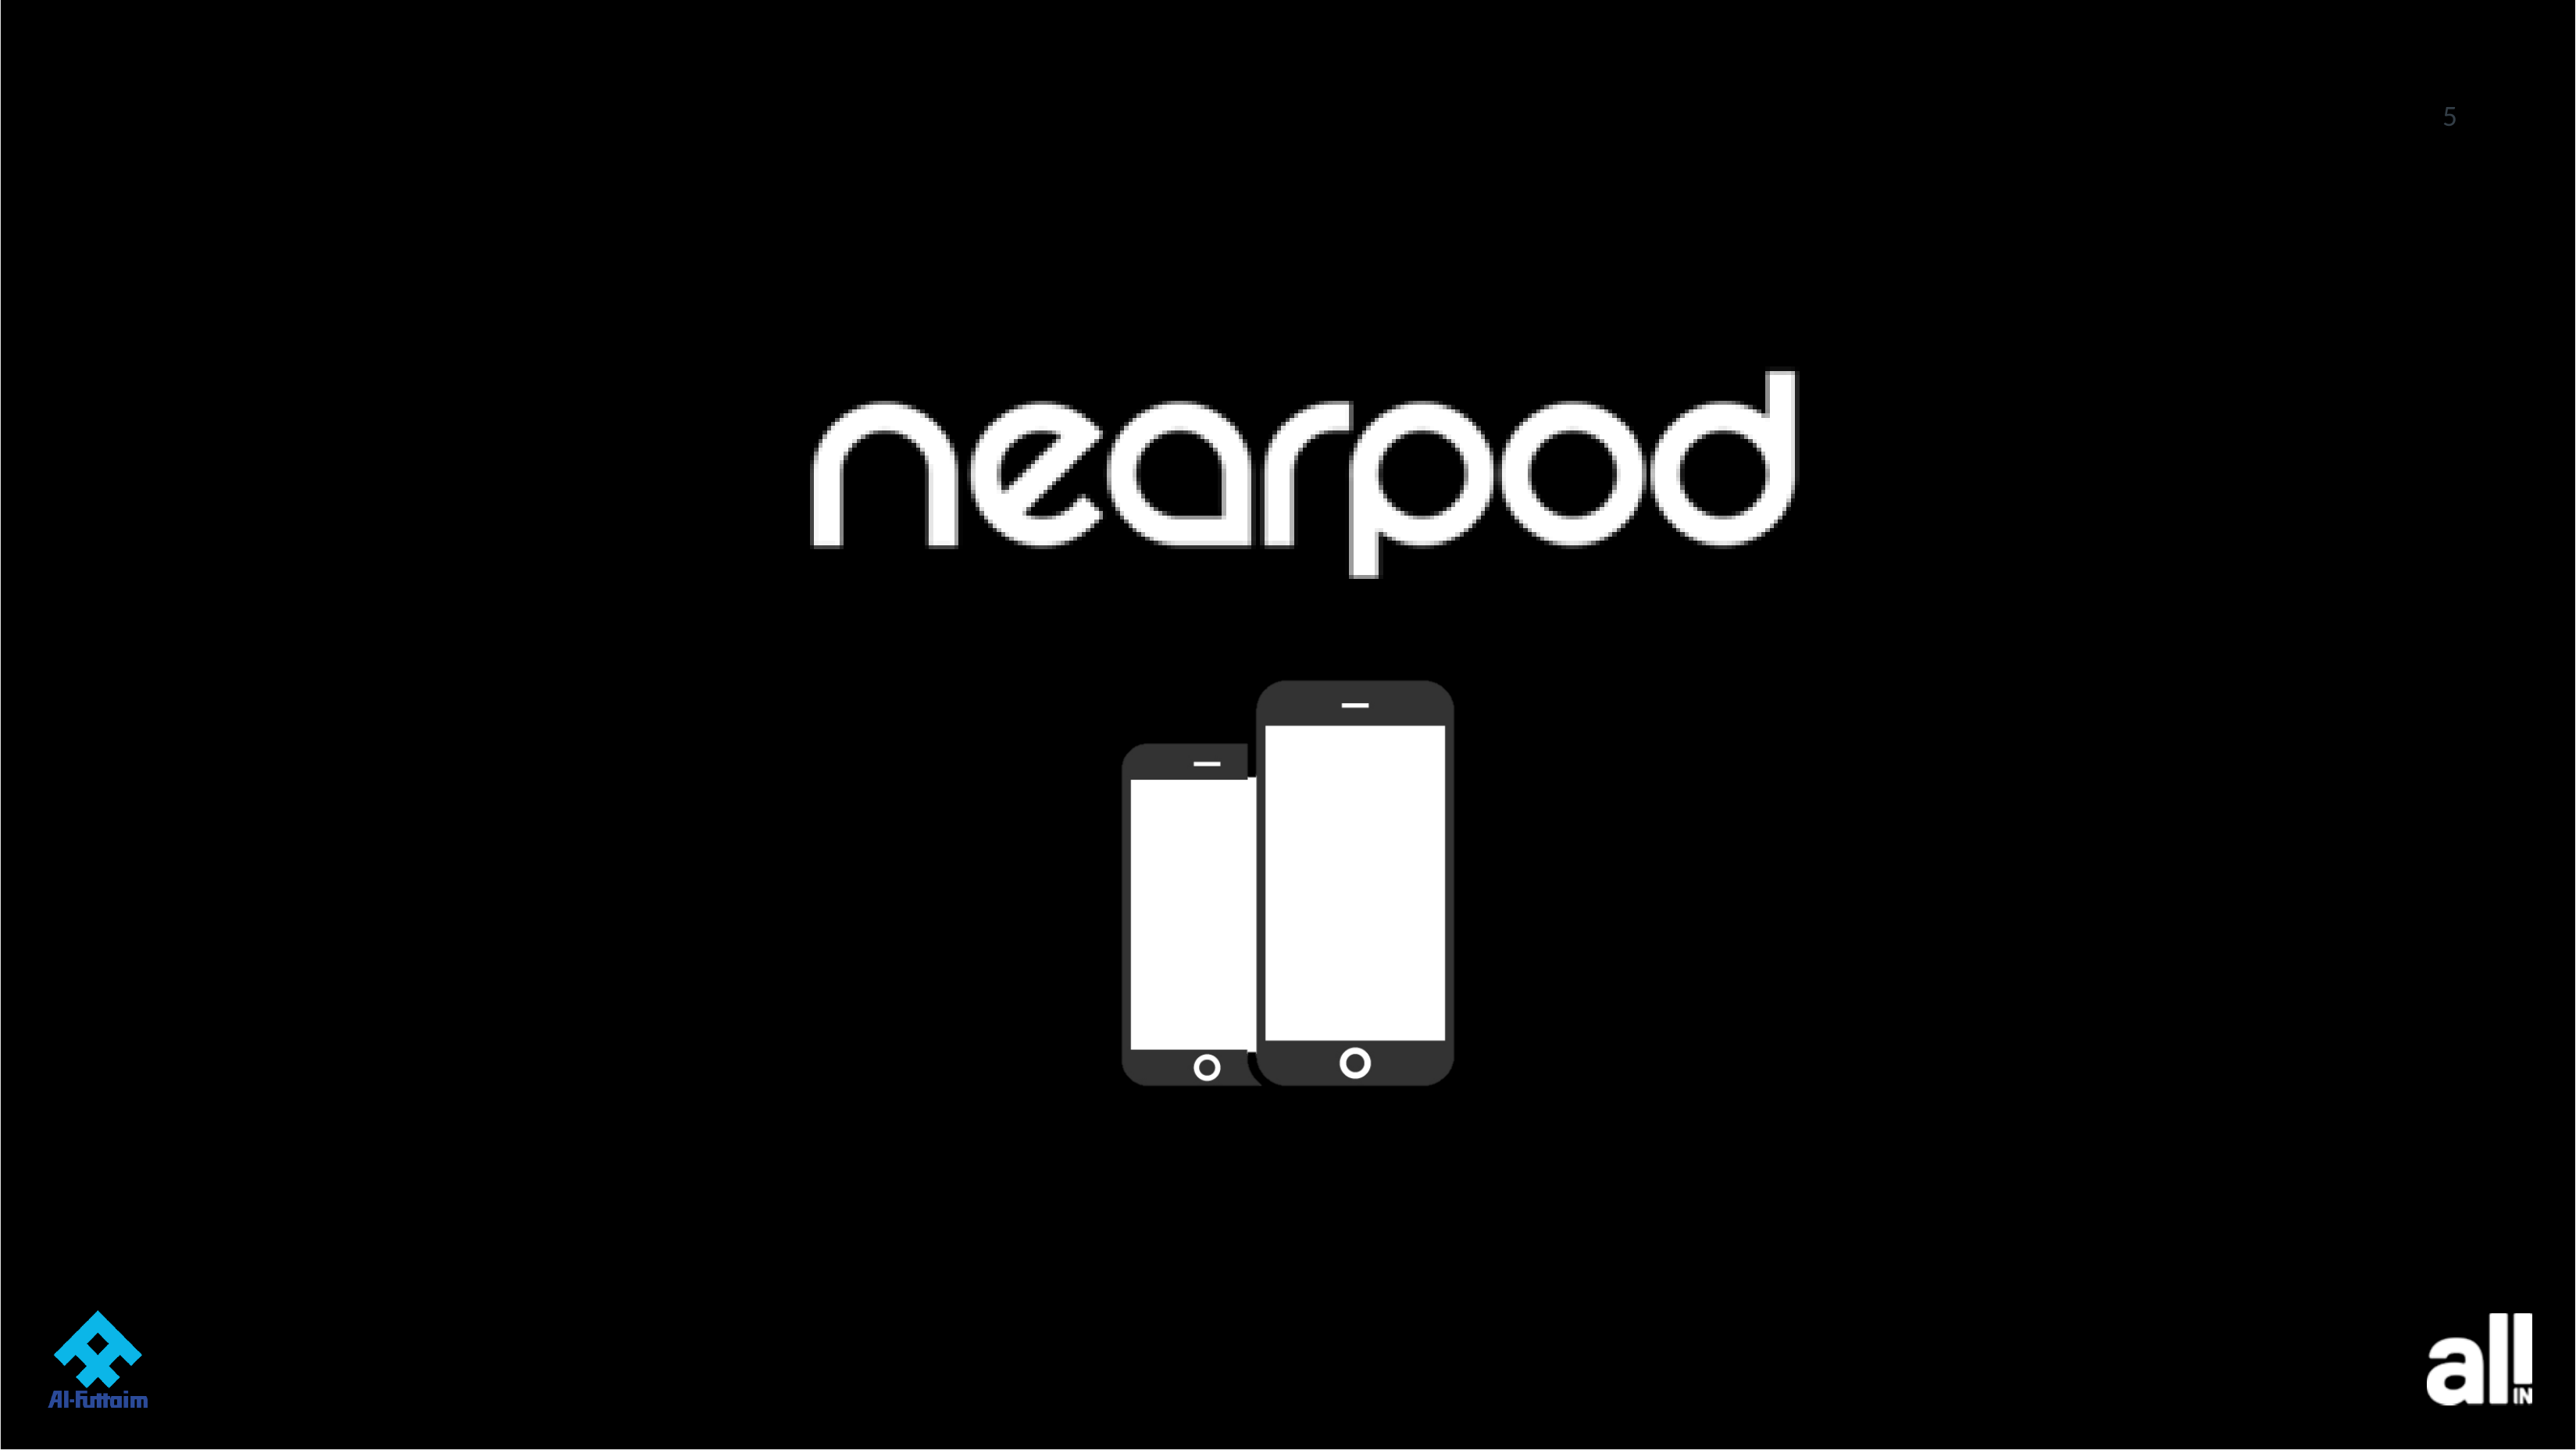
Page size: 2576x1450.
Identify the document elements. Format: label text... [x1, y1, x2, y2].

picture [2427, 1313, 2532, 1405]
text_box [0, 0, 2575, 1450]
picture [89, 1334, 106, 1353]
slide_number 5 [2431, 96, 2458, 145]
picture [1072, 668, 1503, 1098]
picture [768, 252, 1808, 652]
picture [47, 1310, 148, 1408]
